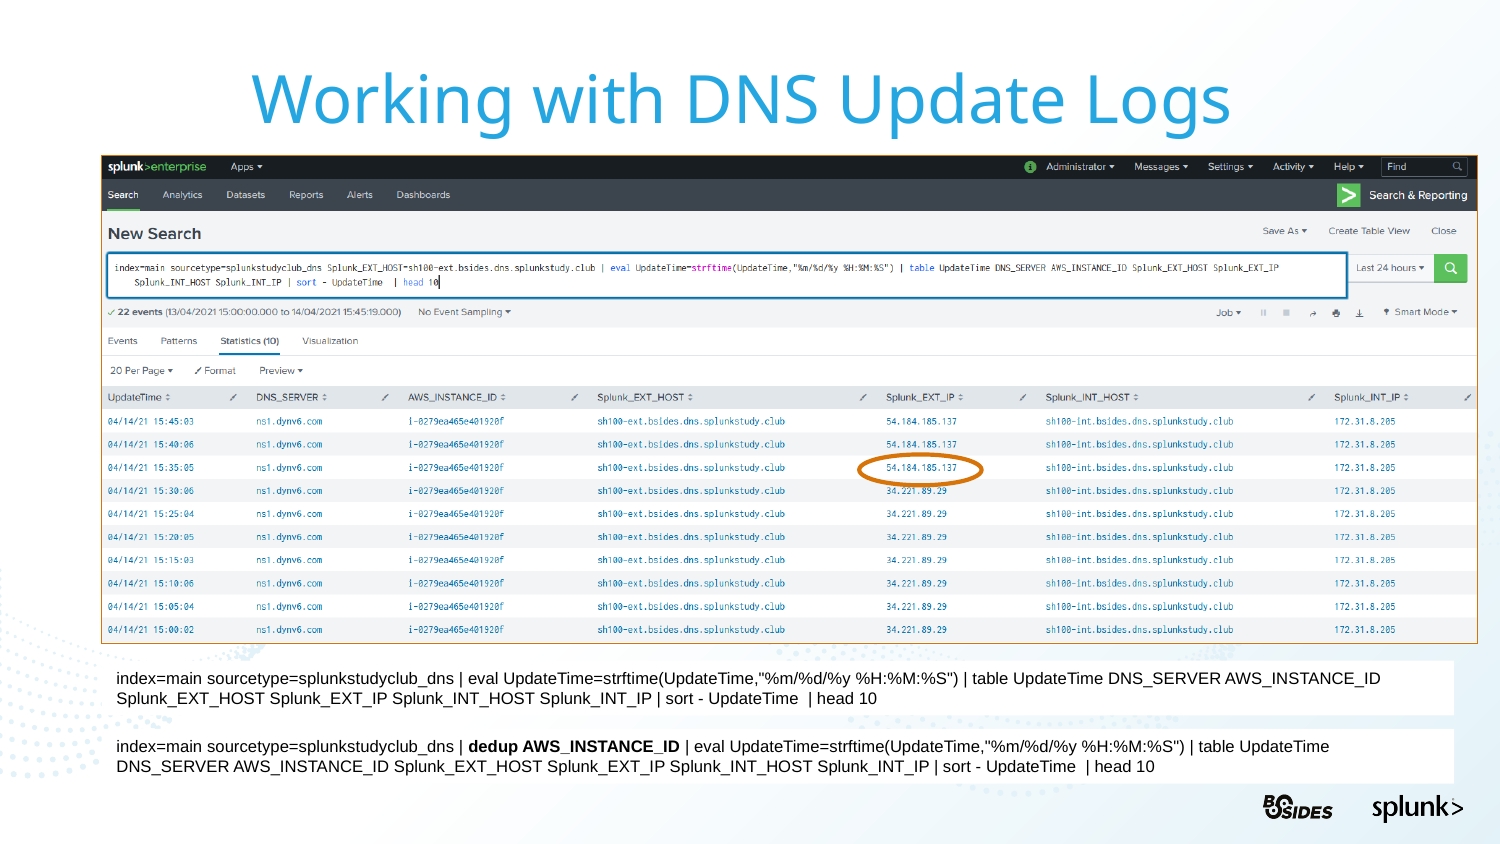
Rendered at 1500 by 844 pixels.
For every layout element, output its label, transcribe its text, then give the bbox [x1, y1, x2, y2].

text_box index=main sourcetype=splunkstudyclub_dns | eval UpdateTime=strftime(UpdateTime,"%m/%d/%y %H:%M:%S") | table UpdateTime DNS_SERVER AWS_INSTANCE_ID Splunk_EXT_HOST Splunk_EXT_IP Splunk_INT_HOST Splunk_INT_IP | sort - UpdateTime | head 10 [101, 660, 1455, 716]
text_box Working with DNS Update Logs [251, 37, 1290, 138]
picture [1254, 794, 1463, 823]
text_box index=main sourcetype=splunkstudyclub_dns | dedup AWS_INSTANCE_ID | eval UpdateTime=strftime(UpdateTime,"%m/%d/%y %H:%M:%S") | table UpdateTime DNS_SERVER AWS_INSTANCE_ID Splunk_EXT_HOST Splunk_EXT_IP Splunk_INT_HOST Splunk_INT_IP | sort - UpdateTime | head 10 [101, 728, 1455, 784]
picture [101, 154, 1478, 644]
